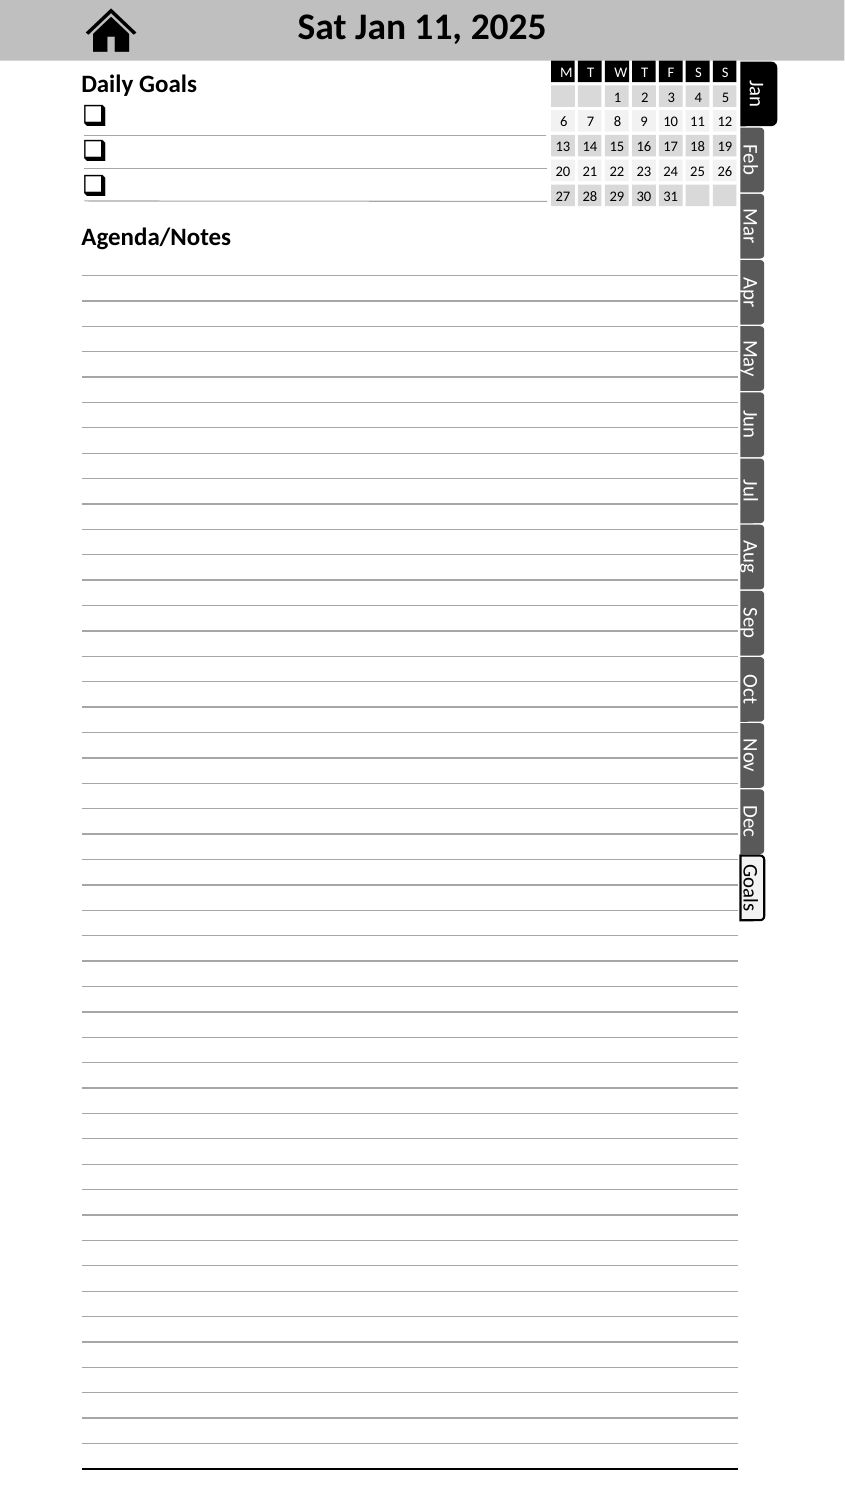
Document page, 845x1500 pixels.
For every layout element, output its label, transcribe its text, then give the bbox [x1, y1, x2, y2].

picture [82, 1, 140, 59]
list Sat Jan 11, 2025 [190, 0, 655, 61]
